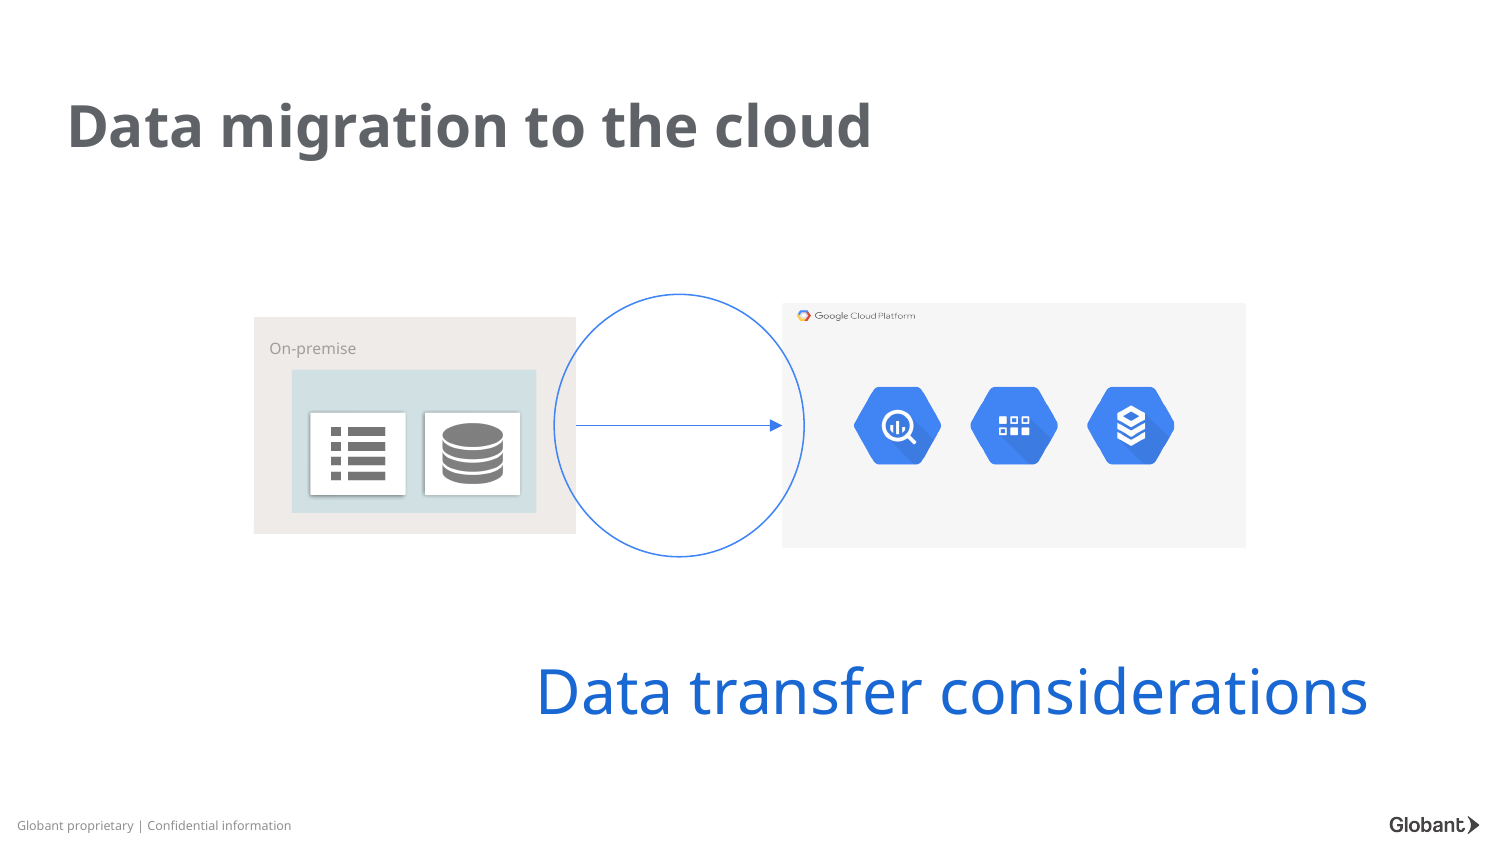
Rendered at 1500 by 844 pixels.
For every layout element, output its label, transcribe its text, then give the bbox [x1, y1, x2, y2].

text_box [253, 316, 577, 535]
picture [1086, 386, 1175, 465]
text_box [582, 434, 776, 557]
picture [970, 386, 1058, 465]
picture [1388, 815, 1481, 835]
text_box [582, 294, 776, 424]
picture [853, 386, 942, 465]
text_box Data transfer considerations [513, 667, 1394, 711]
text_box Data migration to the cloud [50, 38, 1216, 209]
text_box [782, 302, 1247, 549]
